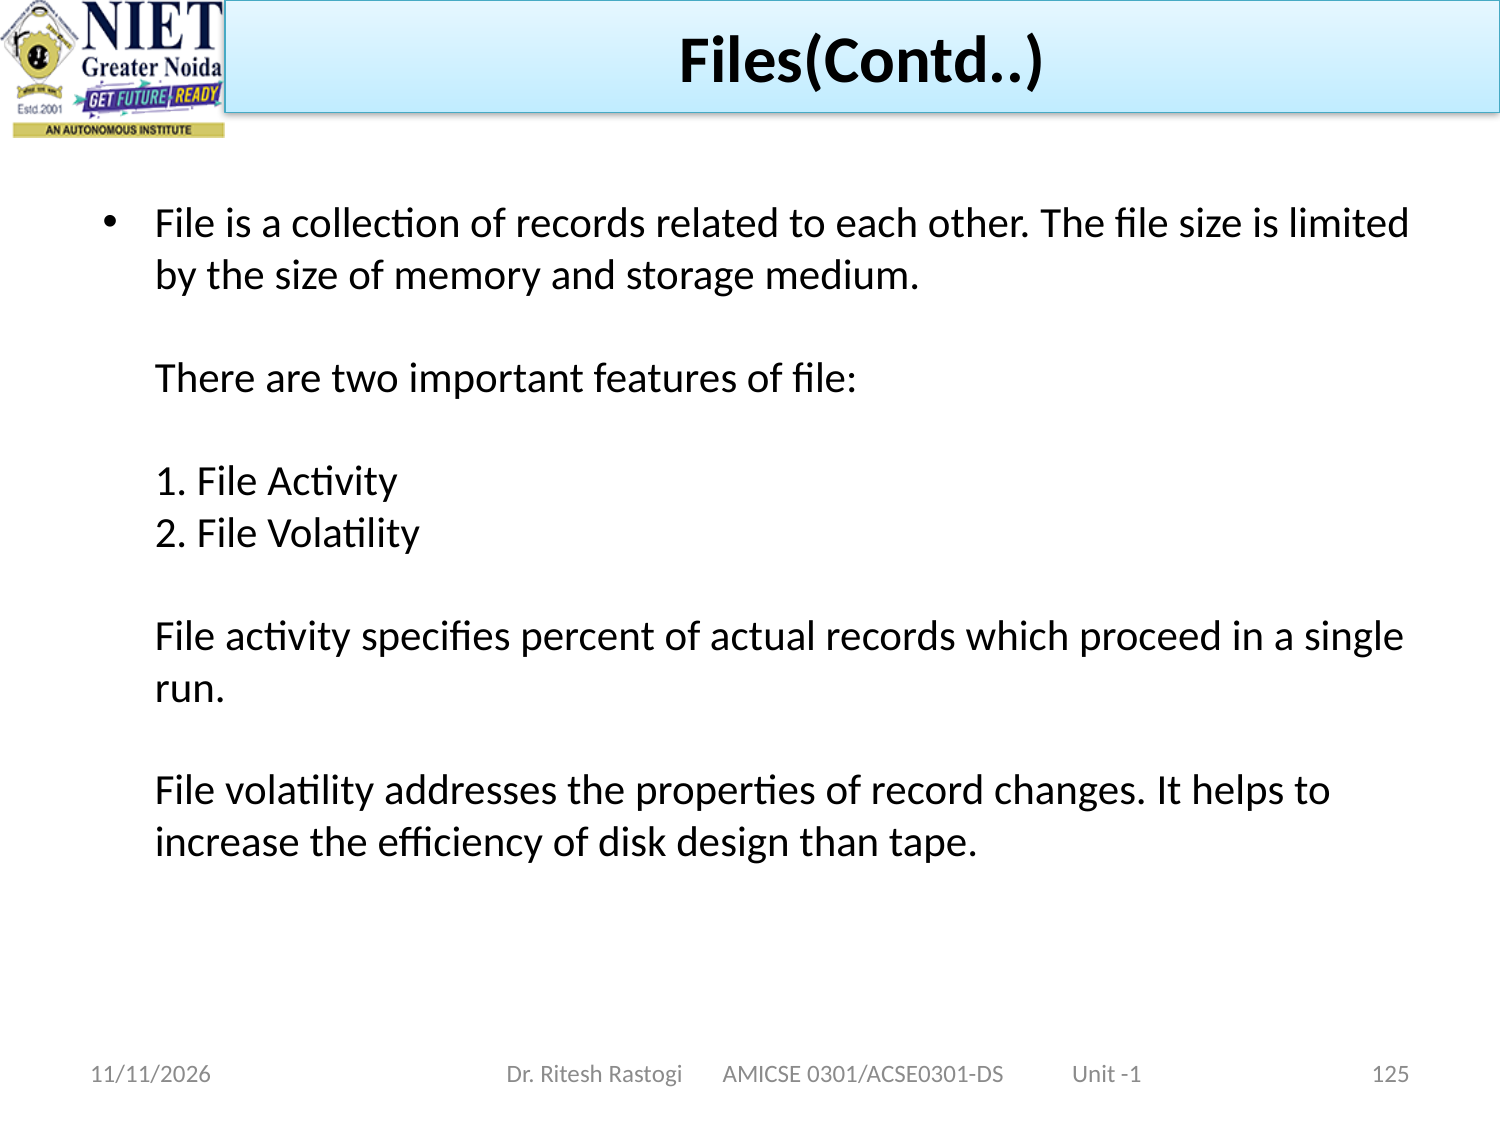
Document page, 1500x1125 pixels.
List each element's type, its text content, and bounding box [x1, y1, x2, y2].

footer Dr. Ritesh Rastogi AMICSE 0301/ACSE0301-DS Unit -1 [412, 1042, 1074, 1103]
text_box Files(Contd..) [226, 0, 1500, 113]
slide_number 15-Jan-23 [75, 1042, 412, 1103]
list File is a collection of records related to each other. The file size is limited by the size of memory and storage medium. There are two important features of file: 1. File Activity 2. File Volatility File activity specifies percent of actual records which proceed in a single run. File volatility addresses the properties of record changes. It helps to increase the efficiency of disk design than tape. [87, 187, 1438, 930]
picture [0, 0, 226, 138]
slide_number 125 [1074, 1042, 1425, 1103]
